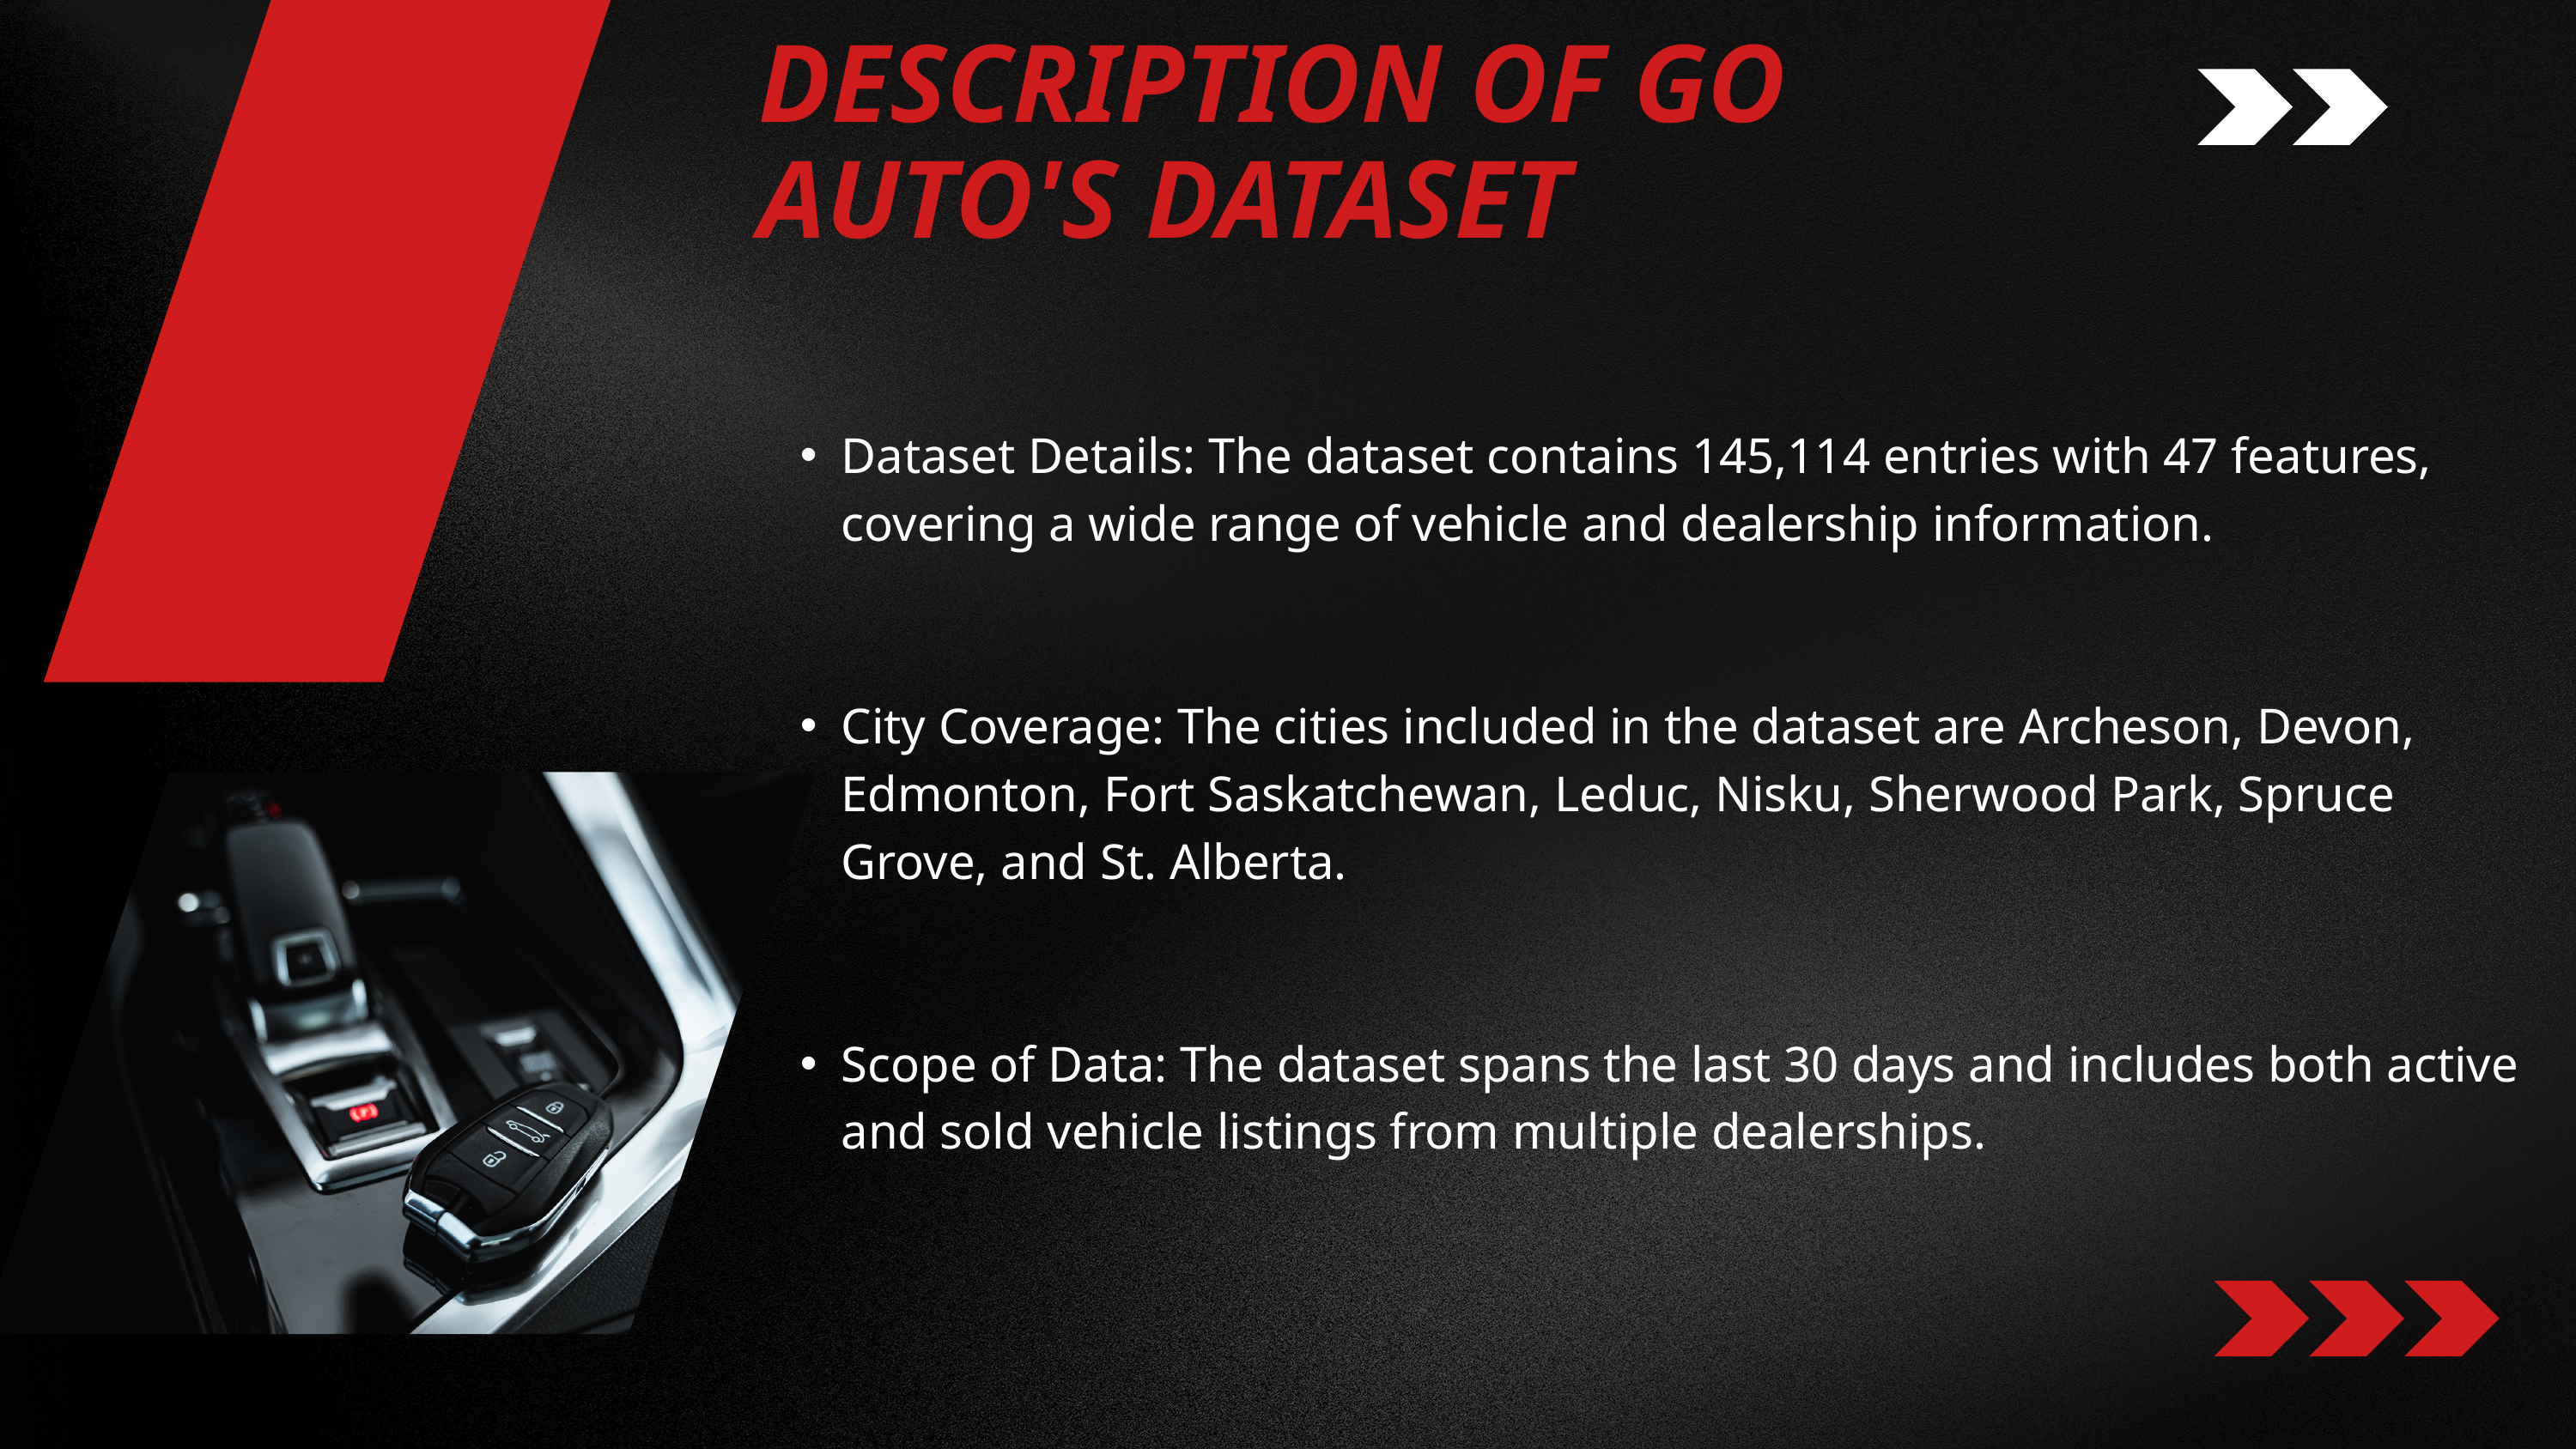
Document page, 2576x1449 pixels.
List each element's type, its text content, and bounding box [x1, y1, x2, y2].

text_box [0, 0, 2576, 1449]
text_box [43, 0, 724, 682]
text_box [2308, 1280, 2403, 1357]
text_box Dataset Details: The dataset contains 145,114 entries with 47 features, covering a wide range of vehicle and dealership information. City Coverage: The cities included in the dataset are Archeson, Devon, Edmonton, Fort Saskatchewan, Leduc, Nisku, Sherwood Park, Spruce Grove, and St. Alberta. Scope of Data: The dataset spans the last 30 days and includes both active and sold vehicle listings from multiple dealerships. [759, 415, 2525, 1227]
text_box DESCRIPTION OF GO AUTO'S DATASET [759, 27, 1963, 260]
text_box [2403, 1280, 2500, 1357]
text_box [0, 772, 817, 1335]
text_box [2197, 69, 2388, 145]
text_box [2214, 1280, 2307, 1357]
